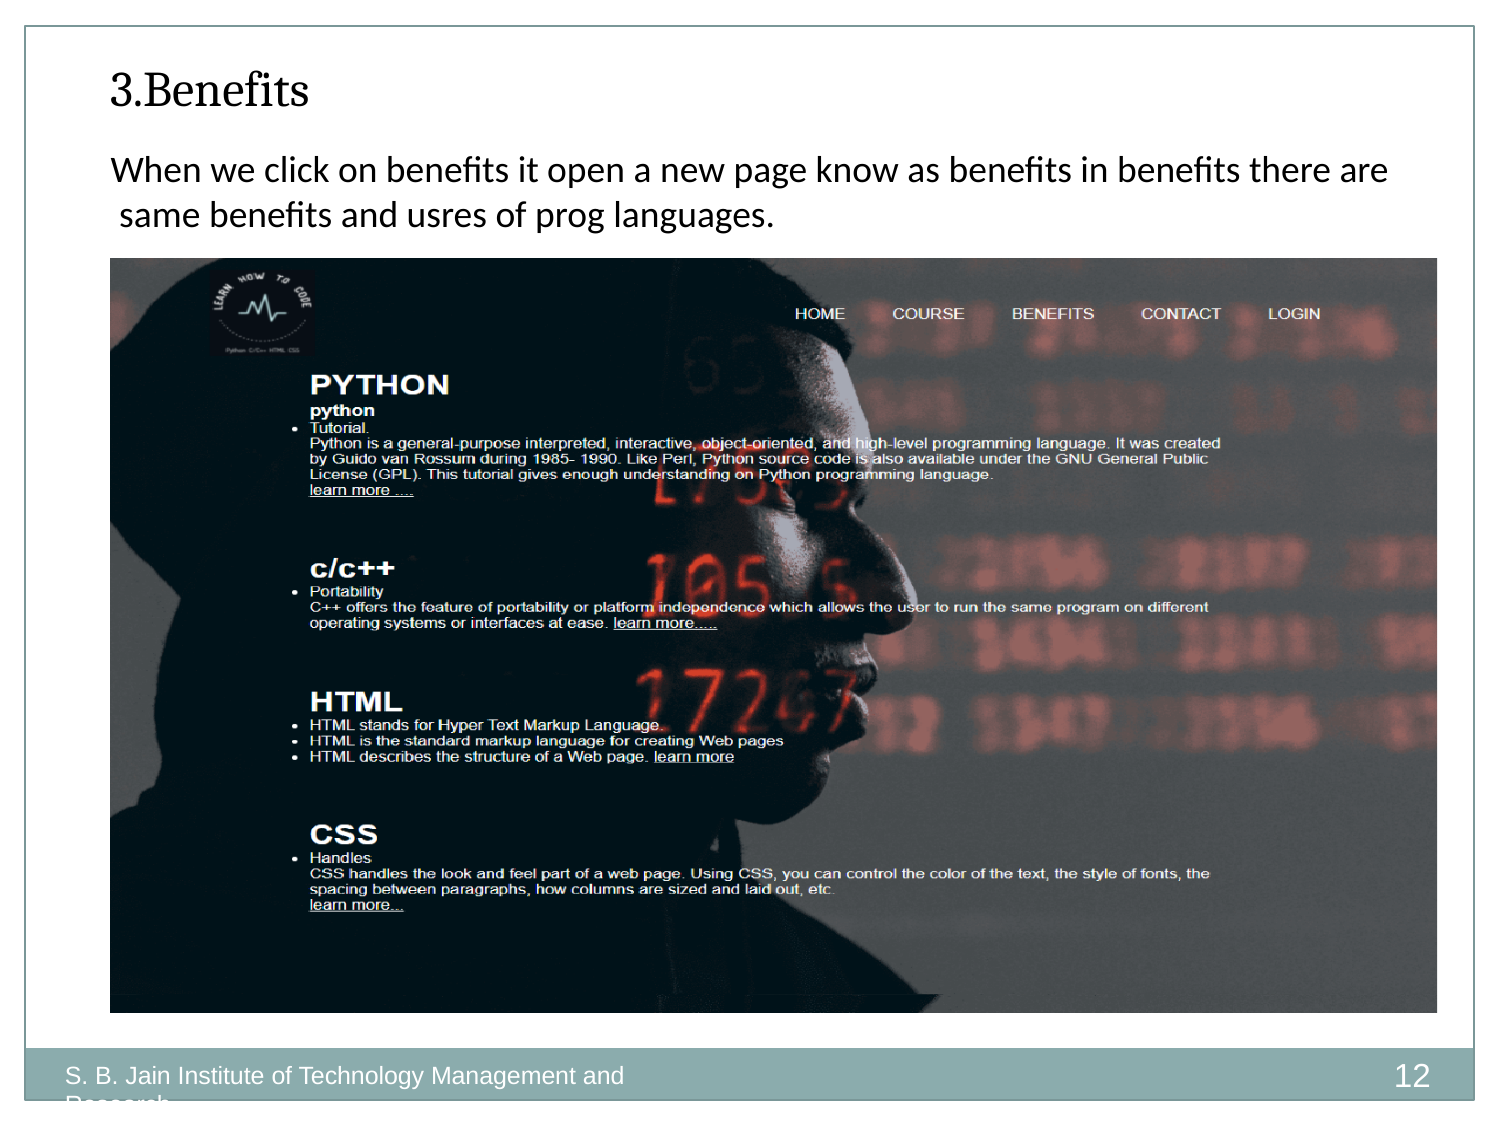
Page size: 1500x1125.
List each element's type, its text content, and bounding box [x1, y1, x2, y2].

footer S. B. Jain Institute of Technology Management and Research [62, 1059, 711, 1092]
picture [109, 258, 1438, 1013]
text_box When we click on benefits it open a new page know as benefits in benefits there are same benefits and usres of prog languages. [95, 137, 1406, 288]
title 3.Benefits [110, 56, 1390, 137]
slide_number 12 [1387, 1054, 1438, 1097]
